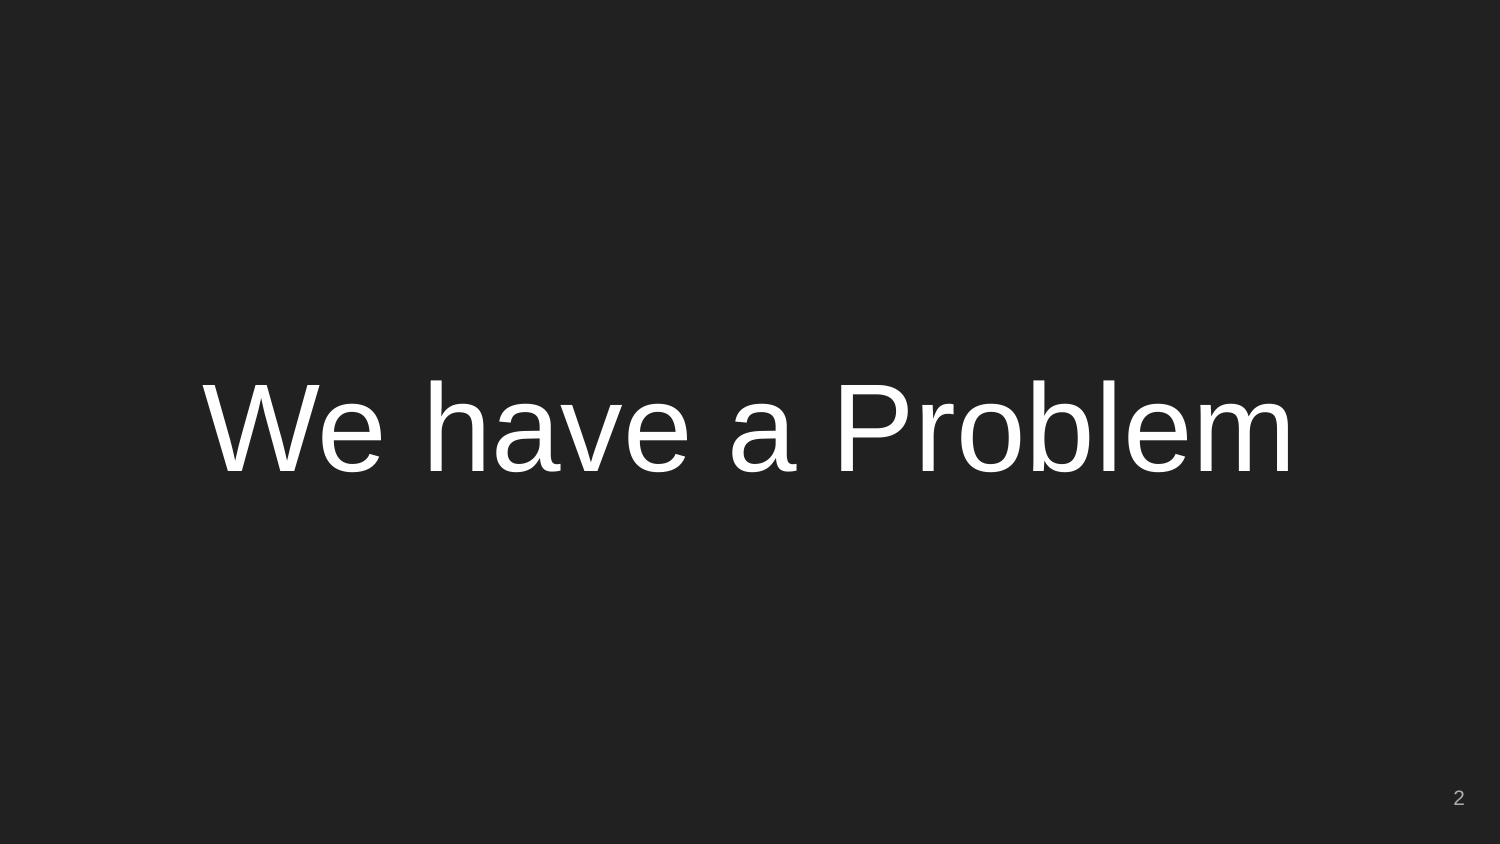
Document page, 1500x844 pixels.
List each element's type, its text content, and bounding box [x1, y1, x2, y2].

title We have a Problem [51, 352, 1449, 491]
slide_number ‹#› [1389, 764, 1480, 830]
